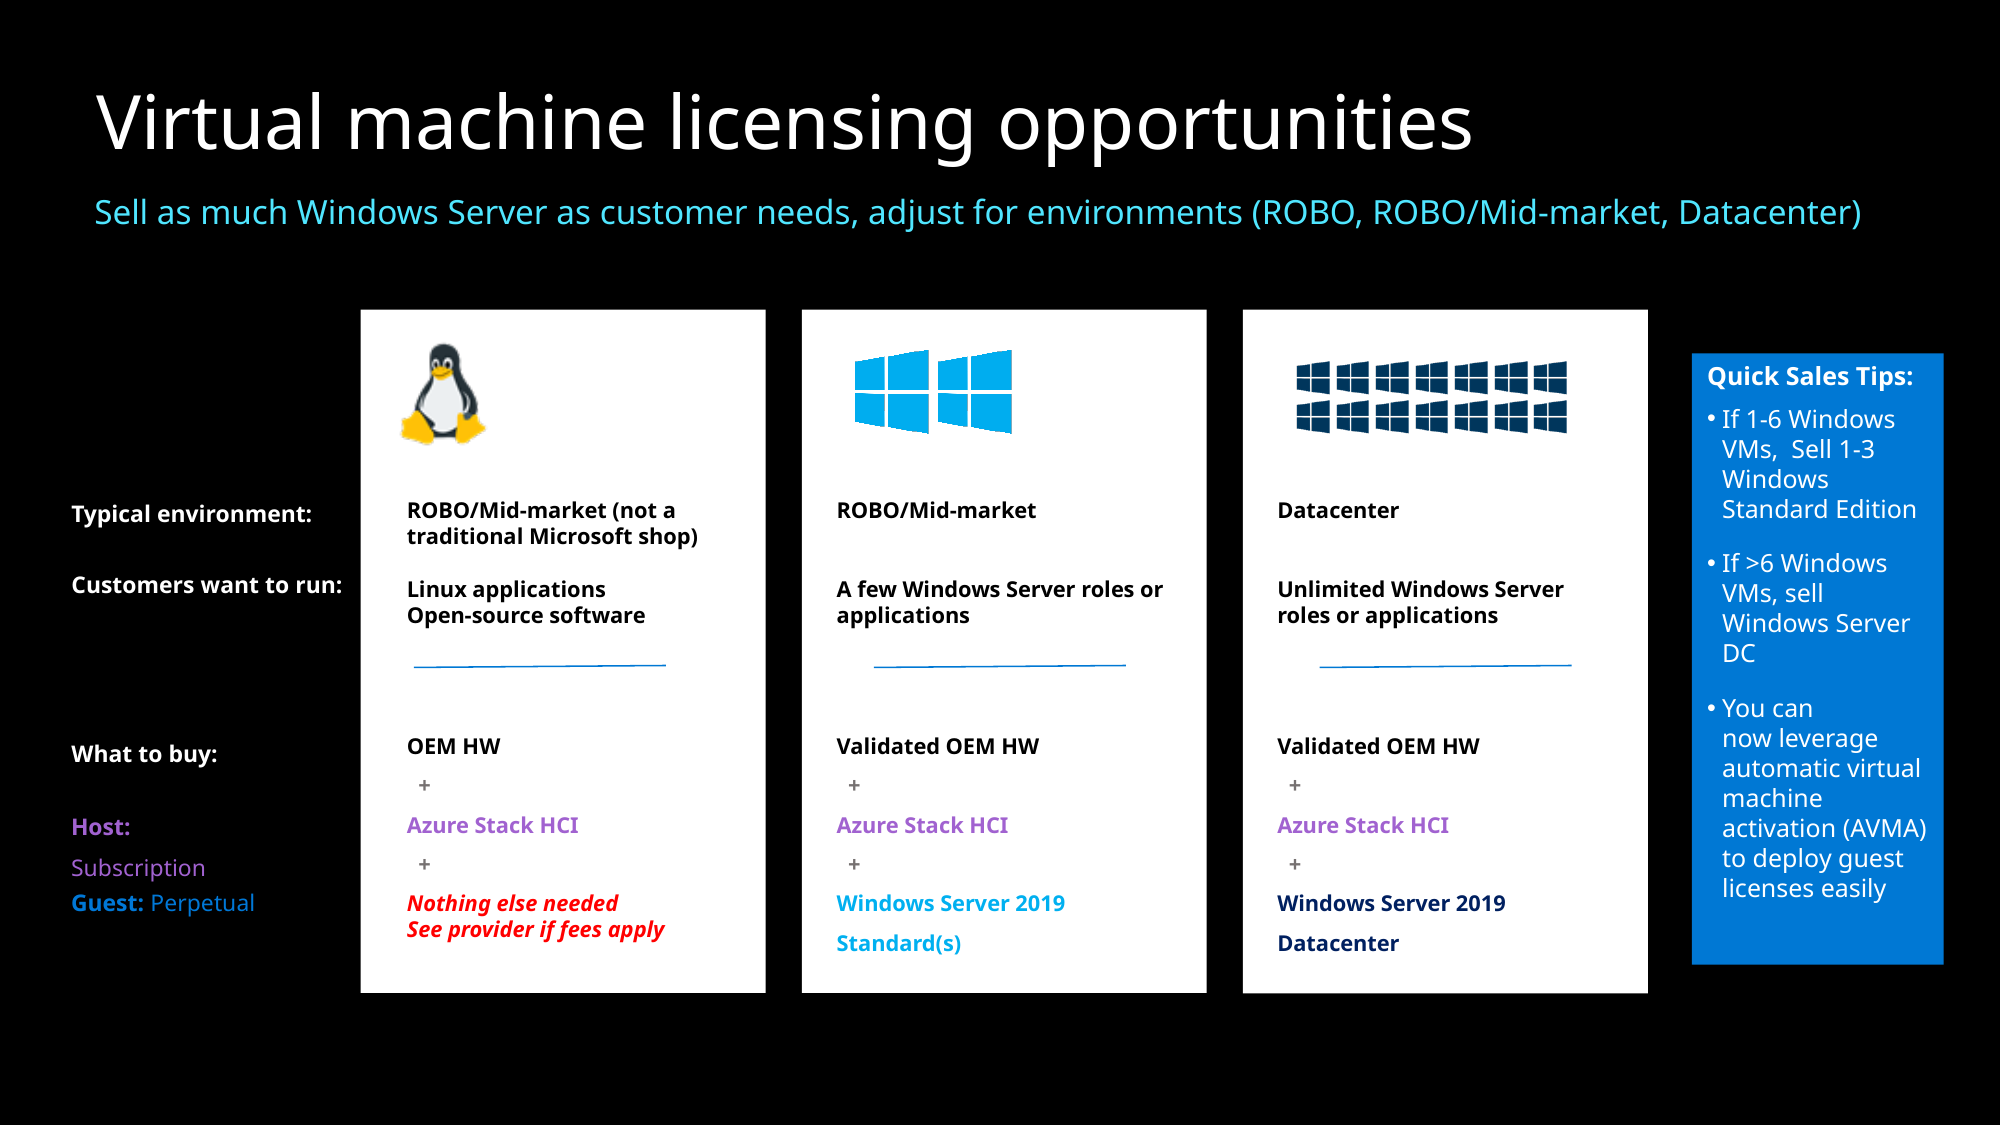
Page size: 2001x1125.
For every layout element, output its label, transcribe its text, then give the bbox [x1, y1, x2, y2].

text_box Sell as much Windows Server as customer needs, adjust for environments (ROBO, ROBO/Mid-market, Datacenter) [79, 183, 1976, 239]
title Virtual machine licensing opportunities [96, 75, 1904, 166]
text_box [801, 309, 1207, 1003]
text_box Host: Subscription [56, 791, 284, 867]
text_box Quick Sales Tips: If 1-6 Windows VMs, Sell 1-3 Windows Standard Edition If >6 Windows VMs, sell Windows Server DC You can now leverage automatic virtual machine activation (AVMA) to deploy guest licenses easily [1691, 353, 1944, 965]
text_box Typical environment: [56, 477, 349, 522]
text_box What to buy: [56, 717, 349, 775]
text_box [360, 309, 766, 994]
text_box Guest: Perpetual [56, 867, 285, 923]
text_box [1242, 309, 1649, 1003]
text_box Customers want to run: [56, 522, 349, 606]
